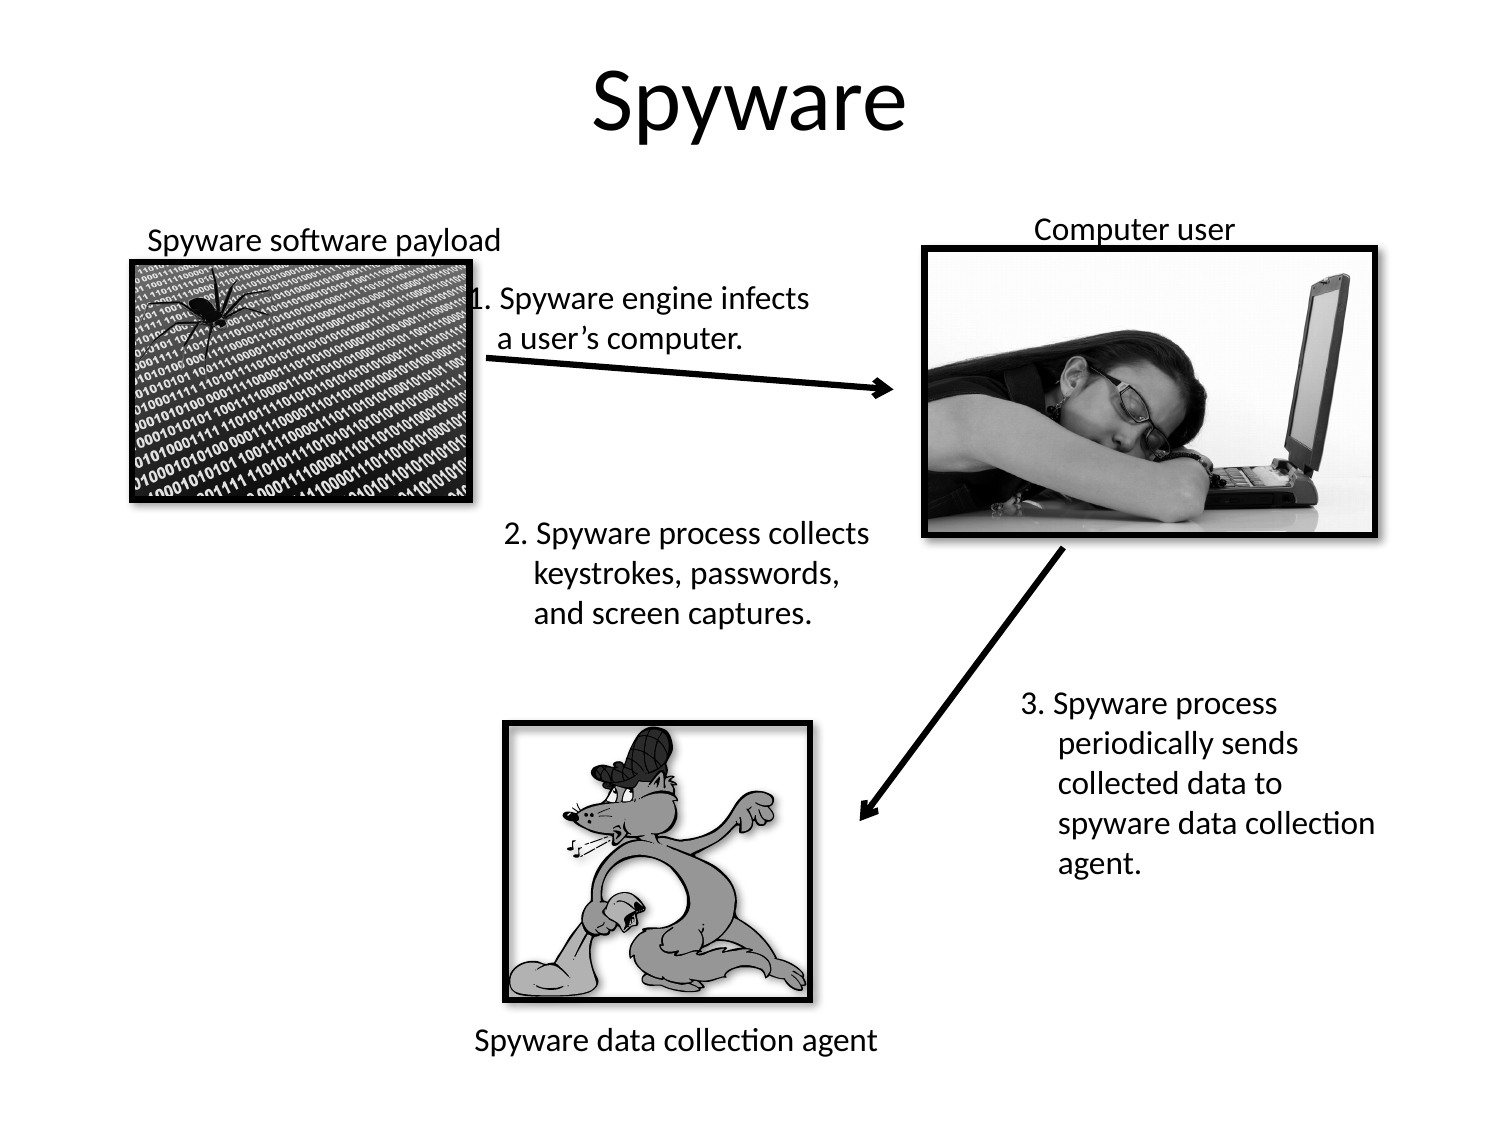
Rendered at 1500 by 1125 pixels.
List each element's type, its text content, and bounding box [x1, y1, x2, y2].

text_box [112, 199, 1413, 1062]
title Spyware [75, 0, 1425, 188]
